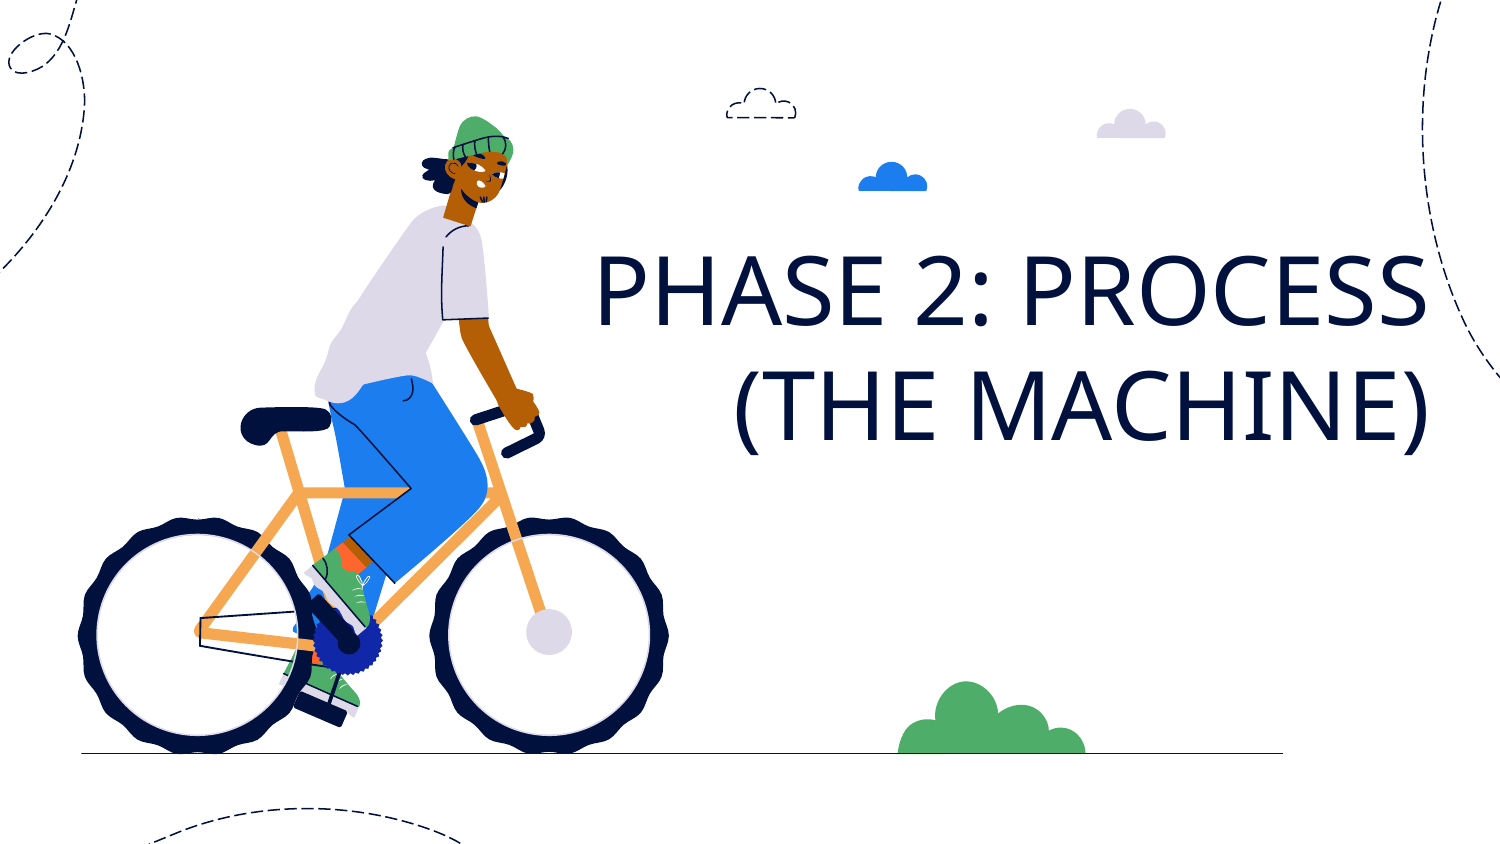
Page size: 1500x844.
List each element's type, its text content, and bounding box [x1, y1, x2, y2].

title PHASE 2: PROCESS (THE MACHINE) [1288, 229, 1445, 509]
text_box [726, 88, 1166, 192]
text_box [77, 115, 1283, 756]
